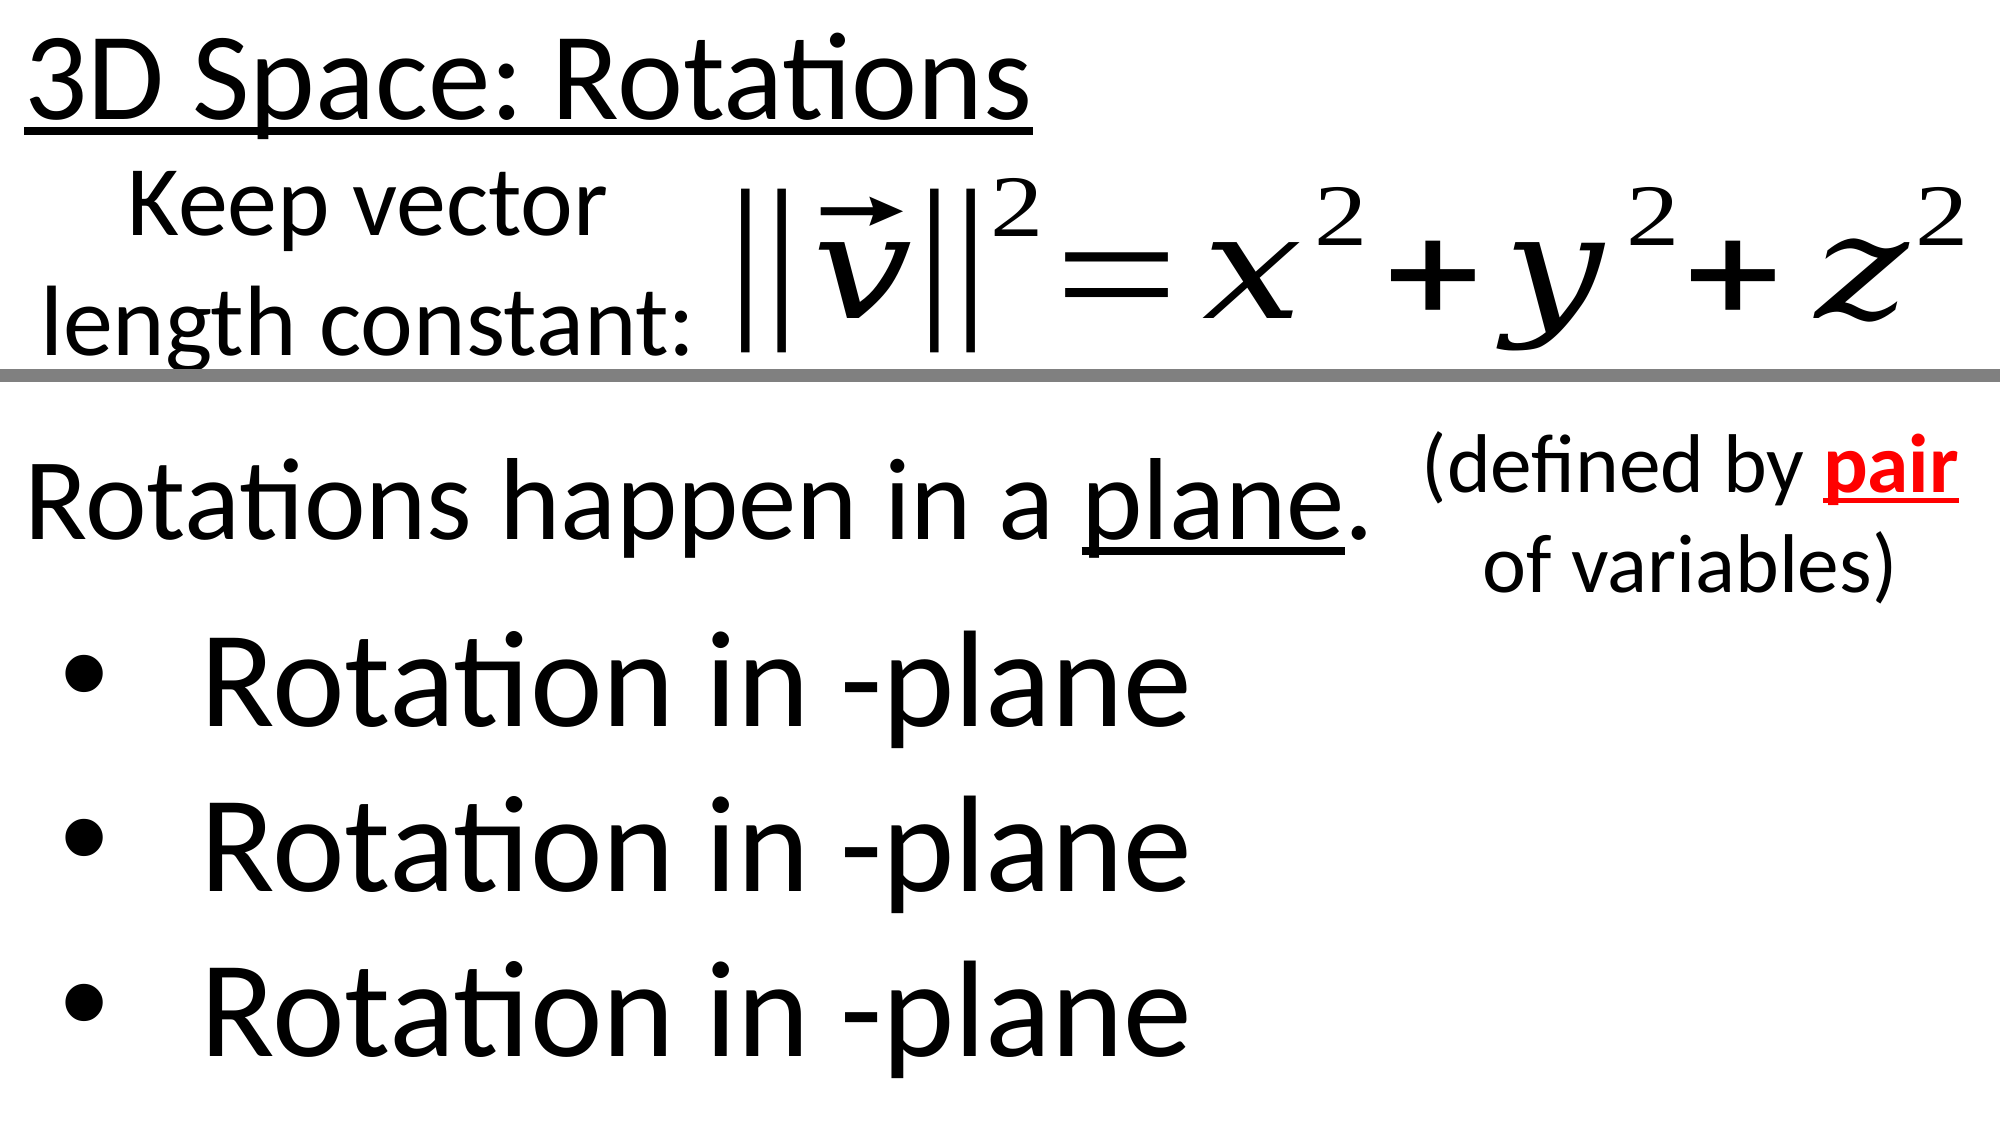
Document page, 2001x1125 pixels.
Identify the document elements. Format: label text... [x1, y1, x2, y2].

text_box (defined by pair of variables) [1395, 401, 1986, 617]
text_box Keep vector length constant: [9, 128, 728, 369]
text_box Rotations happen in a plane. [9, 415, 1395, 571]
text_box 3D Space: Rotations [9, 0, 1208, 152]
